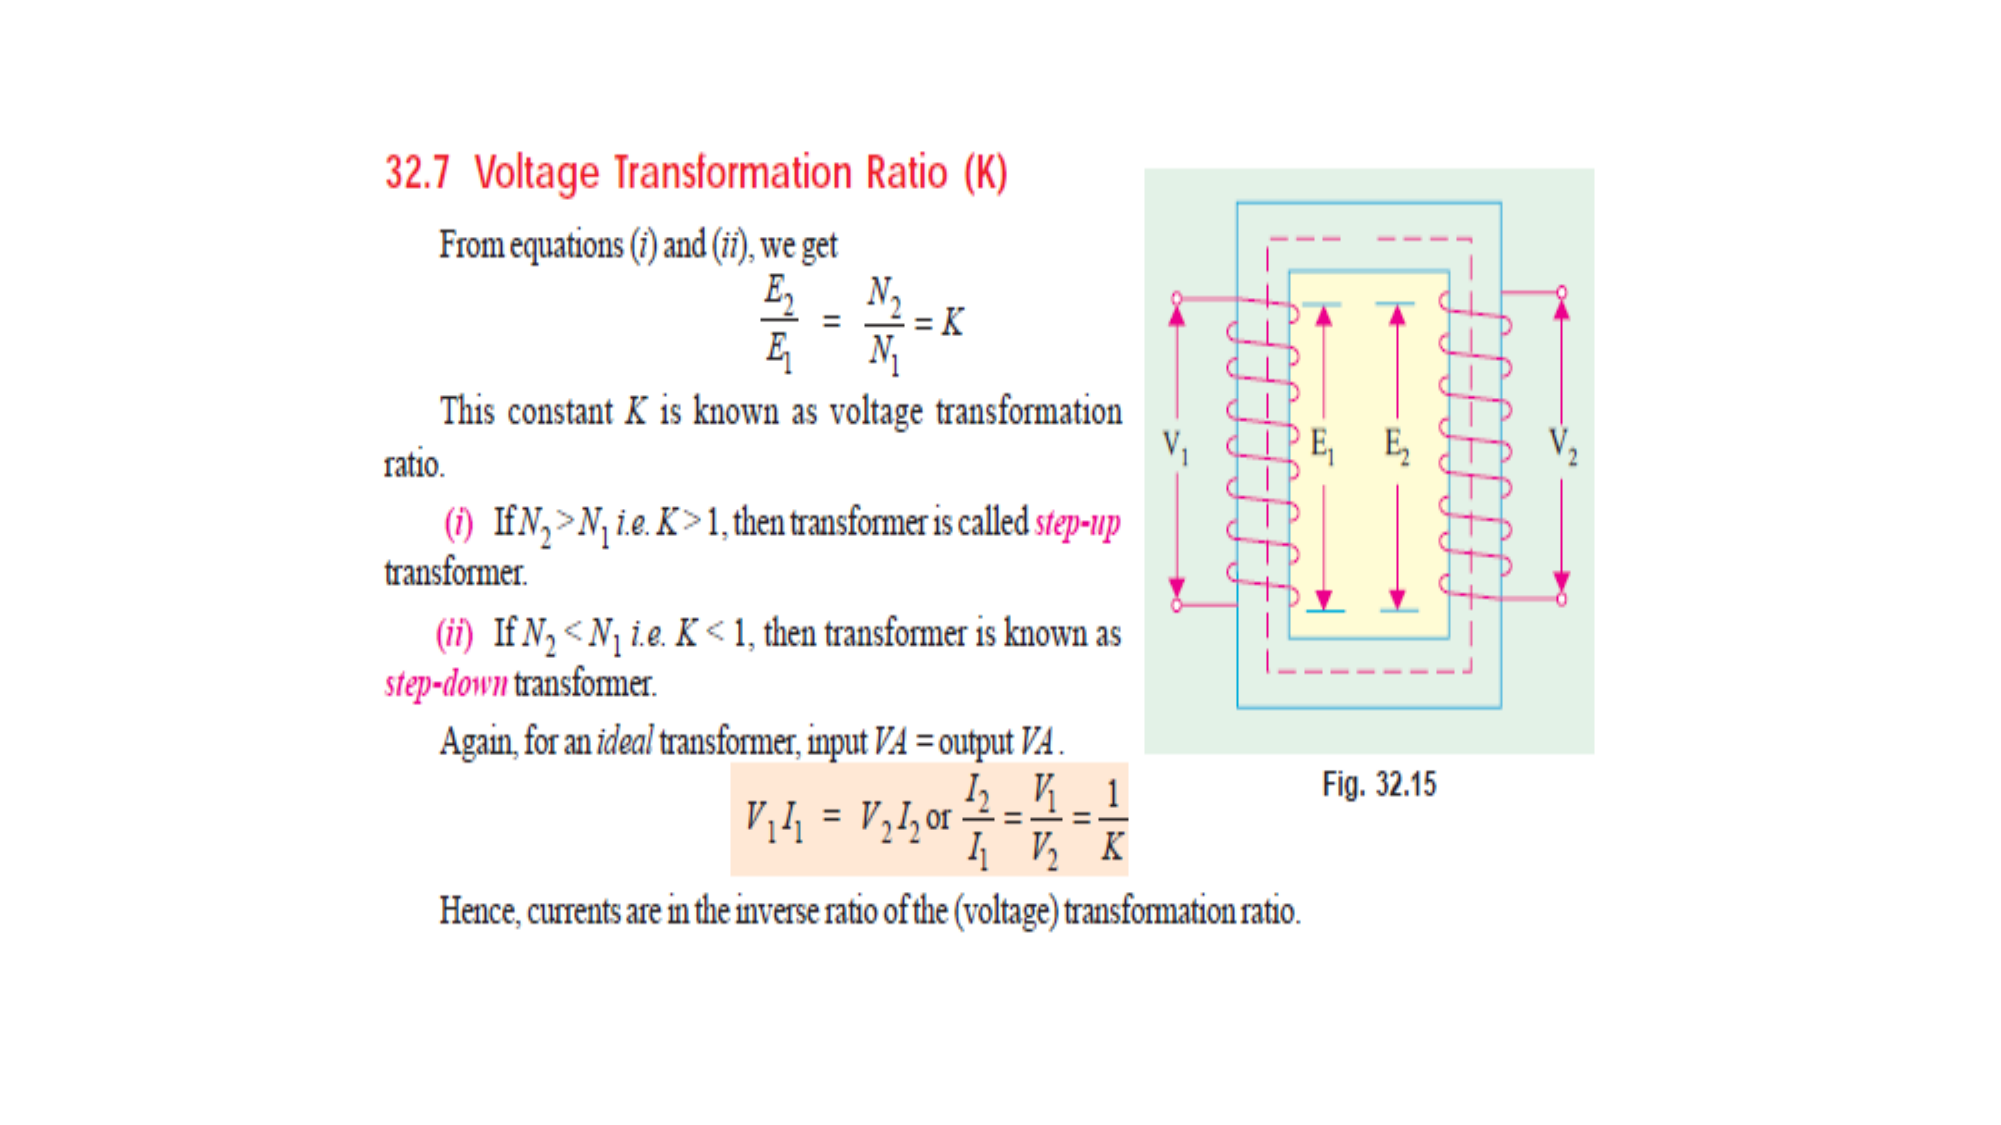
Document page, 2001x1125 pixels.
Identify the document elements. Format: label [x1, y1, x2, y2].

picture [373, 125, 1603, 941]
